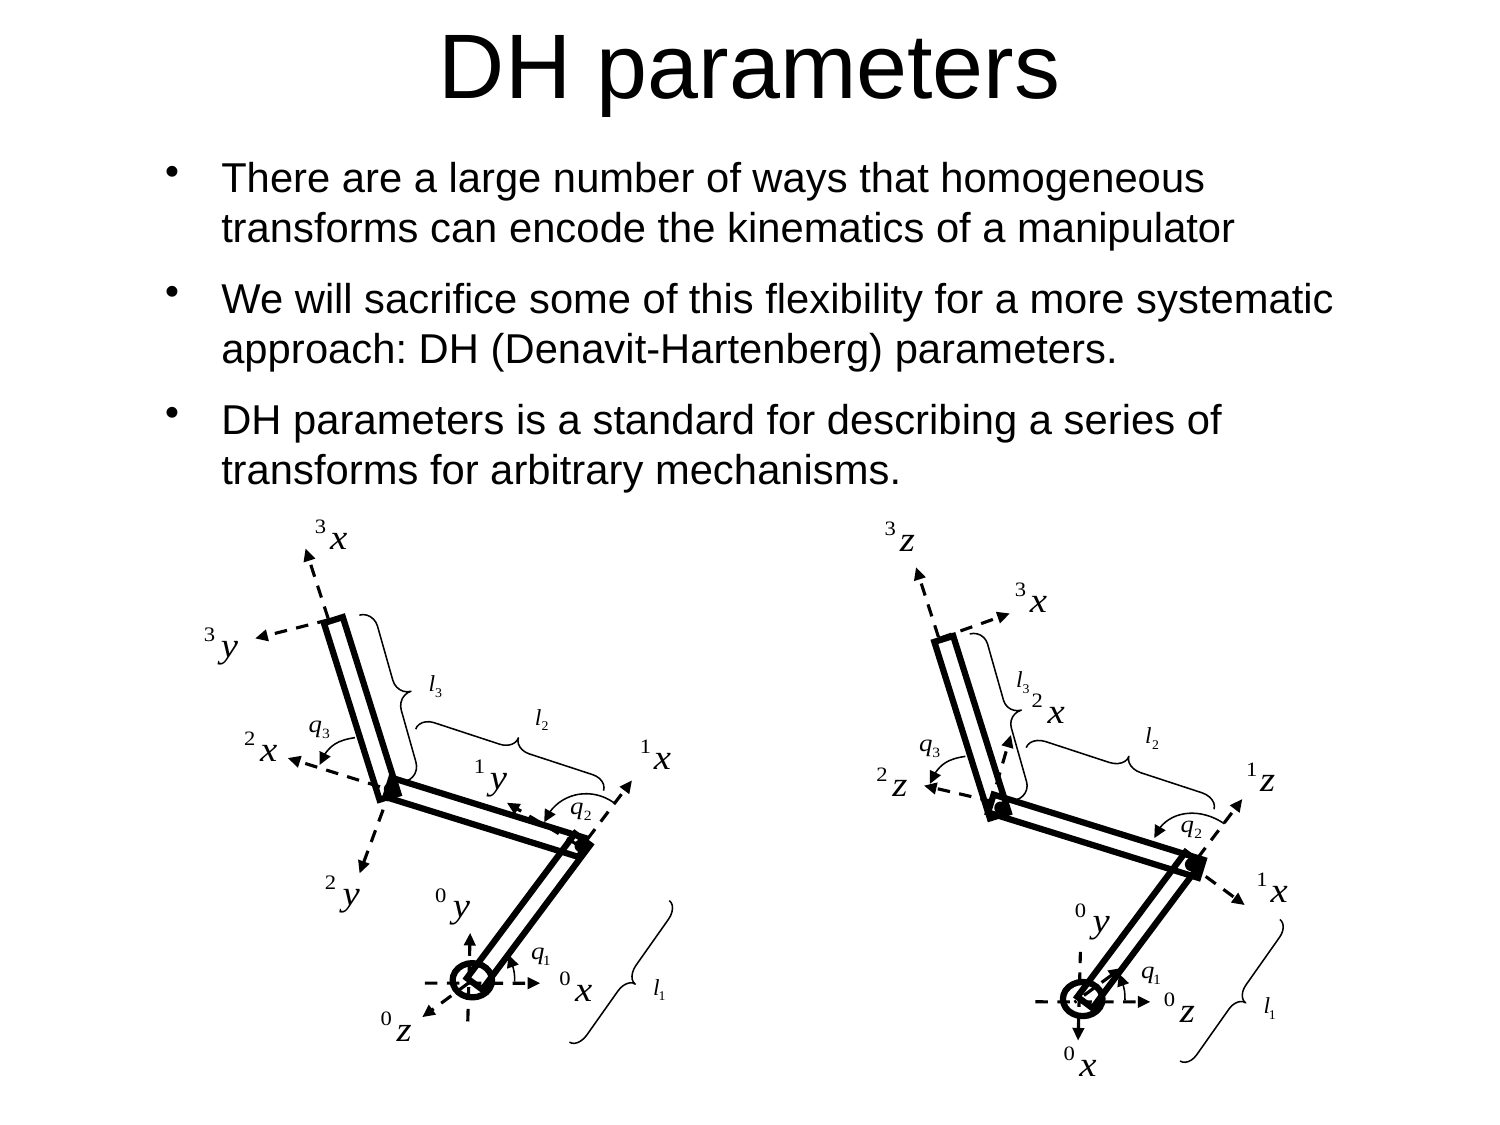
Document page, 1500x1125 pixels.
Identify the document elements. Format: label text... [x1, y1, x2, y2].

text_box There are a large number of ways that homogeneous transforms can encode the kinematics of a manipulator We will sacrifice some of this flexibility for a more systematic approach: DH (Denavit-Hartenberg) parameters. DH parameters is a standard for describing a series of transforms for arbitrary mechanisms. [150, 143, 1355, 501]
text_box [1260, 990, 1279, 1024]
text_box [1077, 870, 1192, 999]
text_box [1252, 864, 1295, 912]
text_box [1026, 740, 1215, 810]
text_box DH parameters [0, 0, 1500, 125]
text_box [1212, 817, 1225, 843]
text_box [1013, 664, 1034, 700]
text_box [1077, 973, 1130, 1001]
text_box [198, 511, 679, 1065]
text_box [924, 782, 939, 795]
text_box [934, 635, 1009, 819]
text_box [992, 611, 1004, 624]
text_box [1180, 921, 1284, 1063]
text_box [914, 726, 945, 764]
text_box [1142, 720, 1165, 754]
text_box [1154, 818, 1173, 847]
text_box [1009, 573, 1055, 621]
text_box [1072, 1022, 1085, 1036]
text_box [997, 804, 1004, 812]
text_box [913, 567, 926, 585]
text_box [1106, 968, 1122, 979]
text_box [1230, 892, 1245, 905]
text_box [999, 798, 1204, 878]
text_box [878, 512, 925, 558]
text_box [1229, 801, 1242, 814]
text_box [1057, 1038, 1104, 1086]
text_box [1242, 753, 1285, 798]
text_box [1136, 953, 1165, 989]
text_box [969, 633, 1028, 800]
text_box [1157, 983, 1204, 1029]
text_box [1082, 1001, 1098, 1009]
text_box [1025, 685, 1071, 733]
text_box [1181, 849, 1208, 859]
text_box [1068, 894, 1118, 948]
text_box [869, 758, 916, 804]
text_box [1062, 981, 1103, 1017]
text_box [1176, 808, 1209, 844]
text_box [1135, 996, 1151, 1009]
text_box [929, 756, 983, 798]
